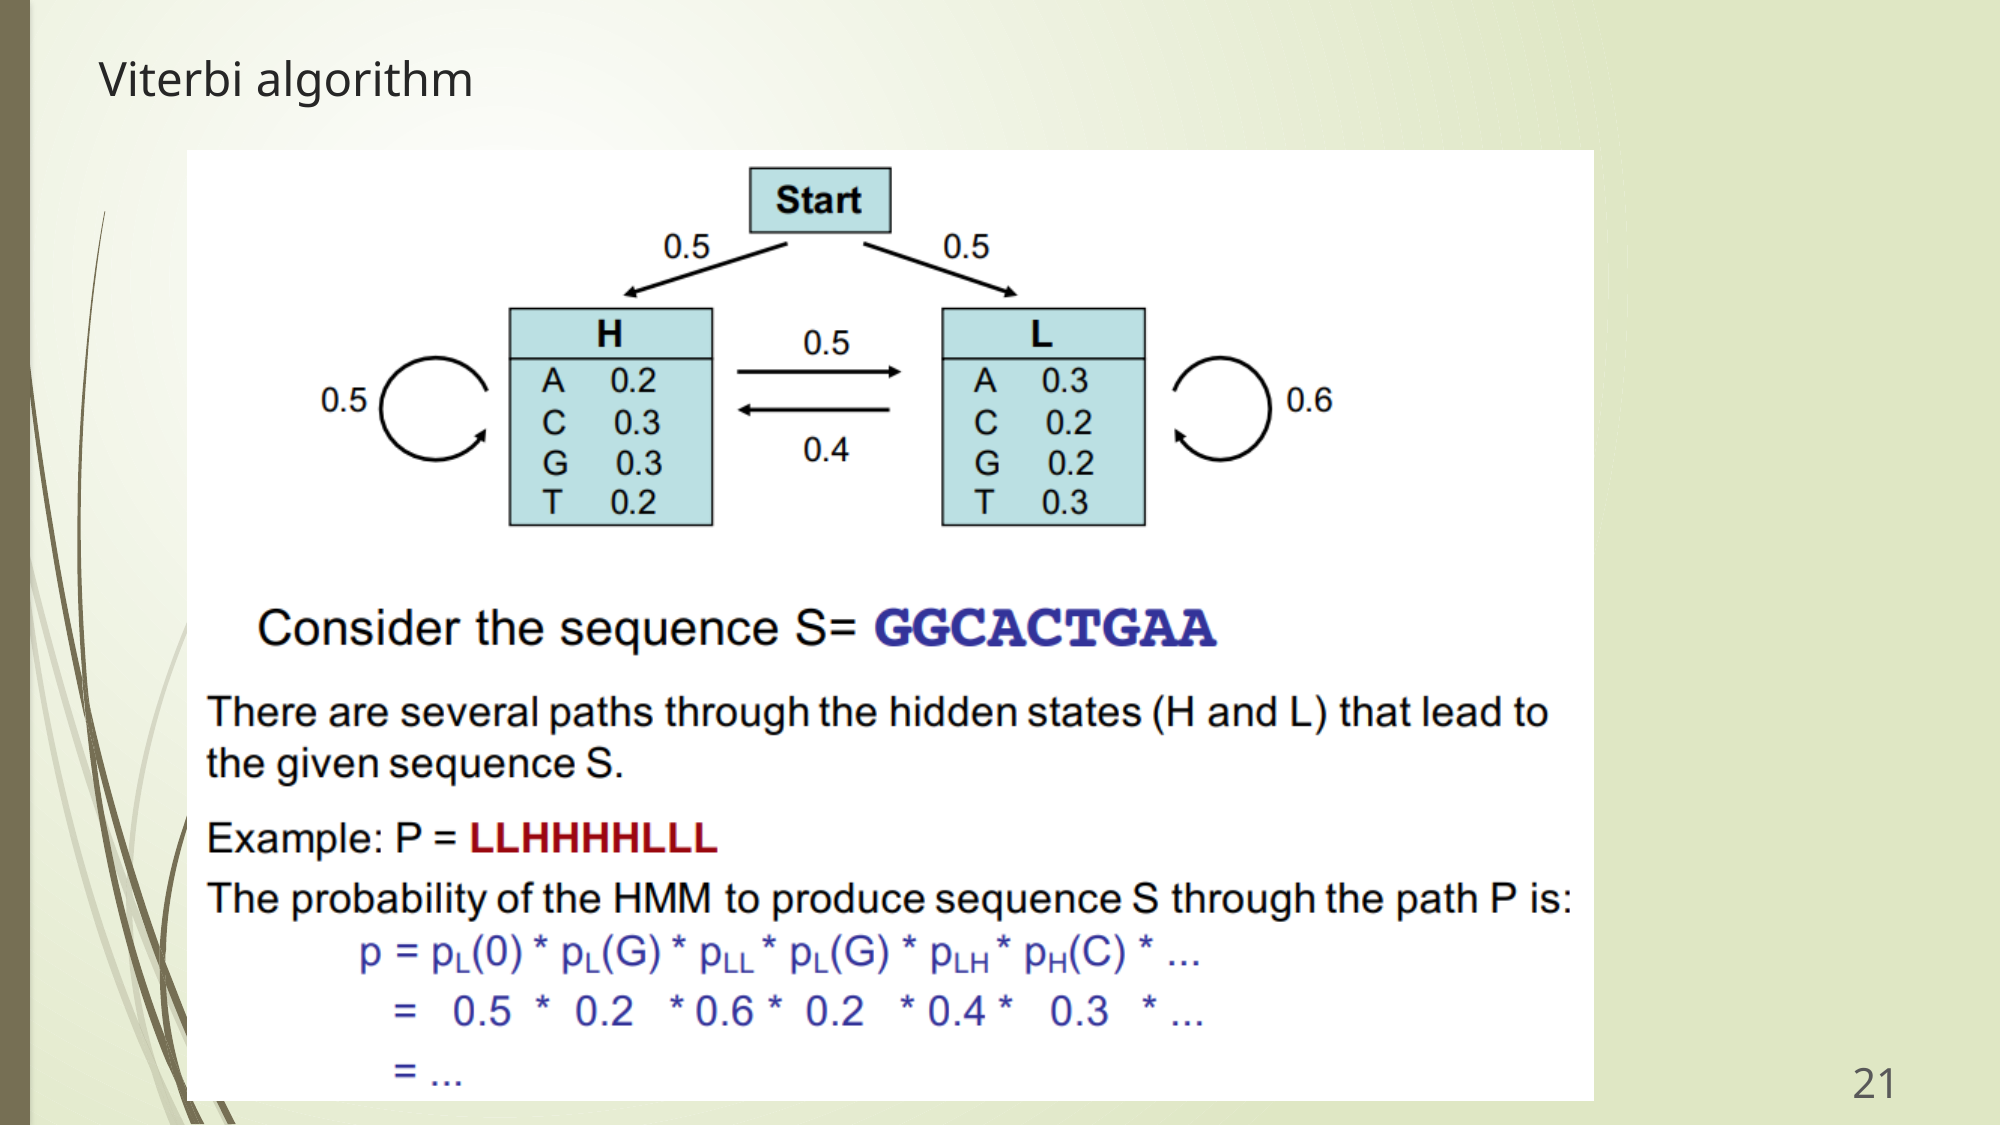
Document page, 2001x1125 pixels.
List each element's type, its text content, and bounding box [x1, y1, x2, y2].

title Viterbi algorithm [83, 41, 1913, 114]
picture [186, 150, 1594, 1101]
slide_number 21 [1812, 1071, 1916, 1101]
